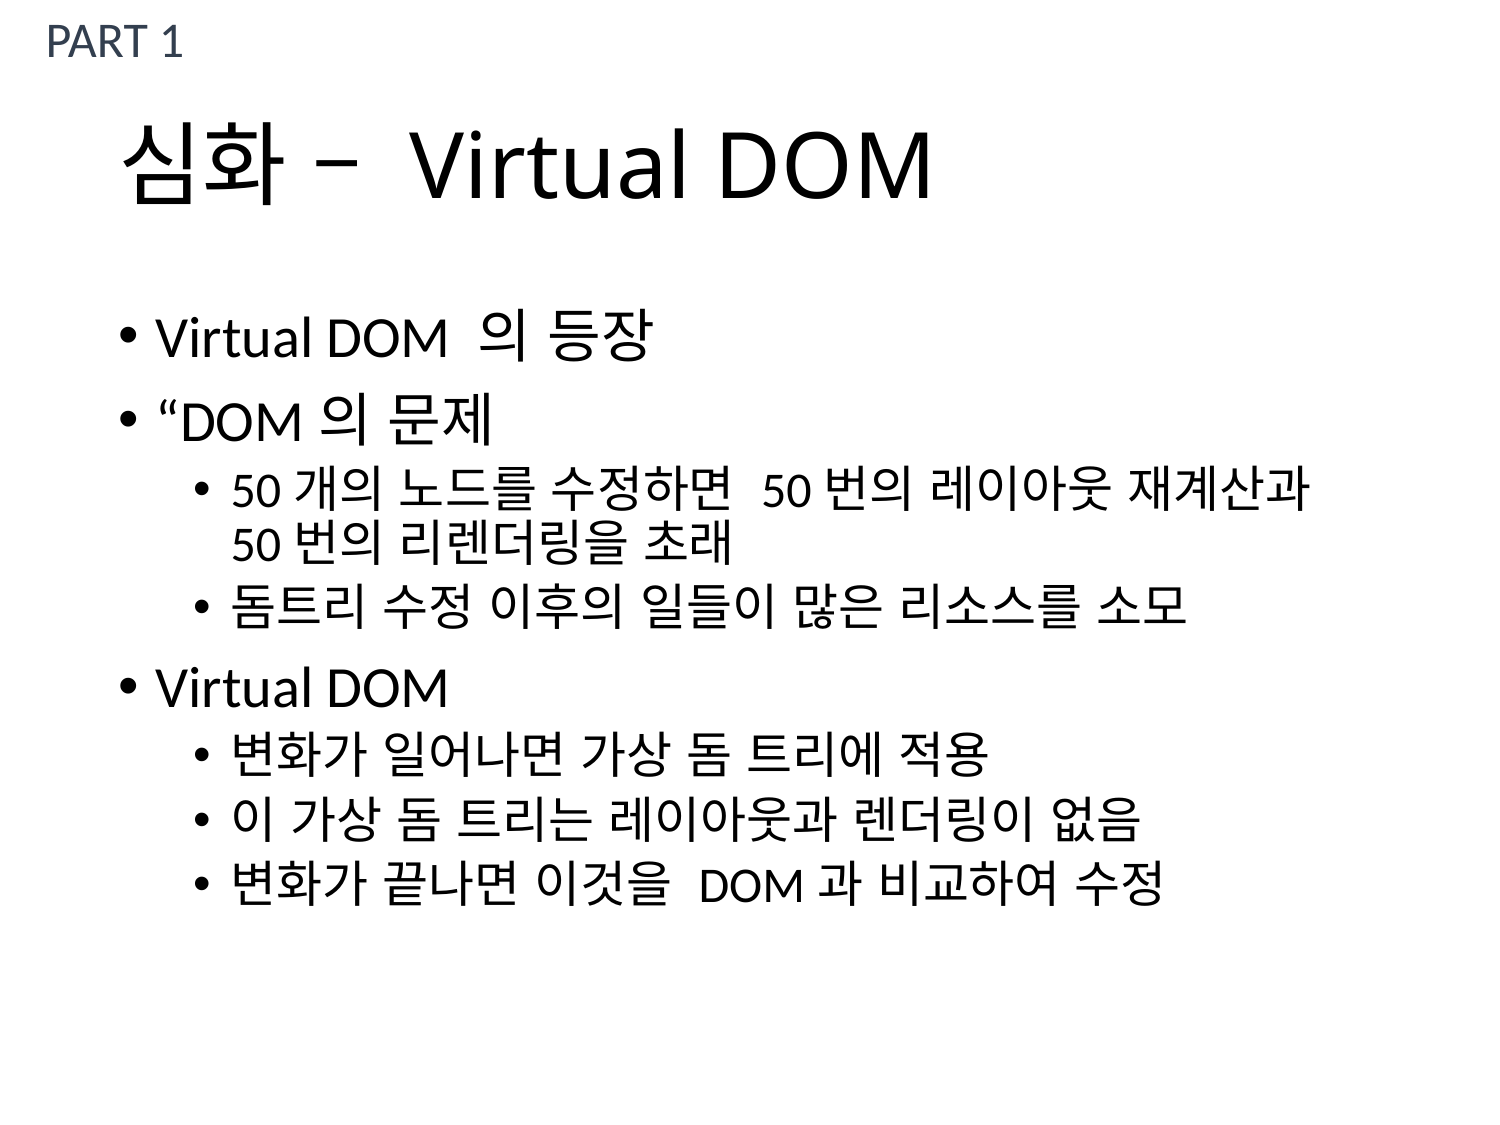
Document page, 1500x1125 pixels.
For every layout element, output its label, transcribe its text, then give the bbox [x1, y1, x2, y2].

list Virtual DOM 의 등장 “DOM의 문제 50개의 노드를 수정하면 50번의 레이아웃 재계산과 50번의 리렌더링을 초래 돔트리 수정 이후의 일들이 많은 리소스를 소모 Virtual DOM 변화가 일어나면 가상 돔 트리에 적용 이 가상 돔 트리는 레이아웃과 렌더링이 없음 변화가 끝나면 이것을 DOM과 비교하여 수정 [103, 299, 1397, 1014]
title 심화 – Virtual DOM [103, 59, 1397, 278]
text_box PART 1 [30, 0, 200, 75]
